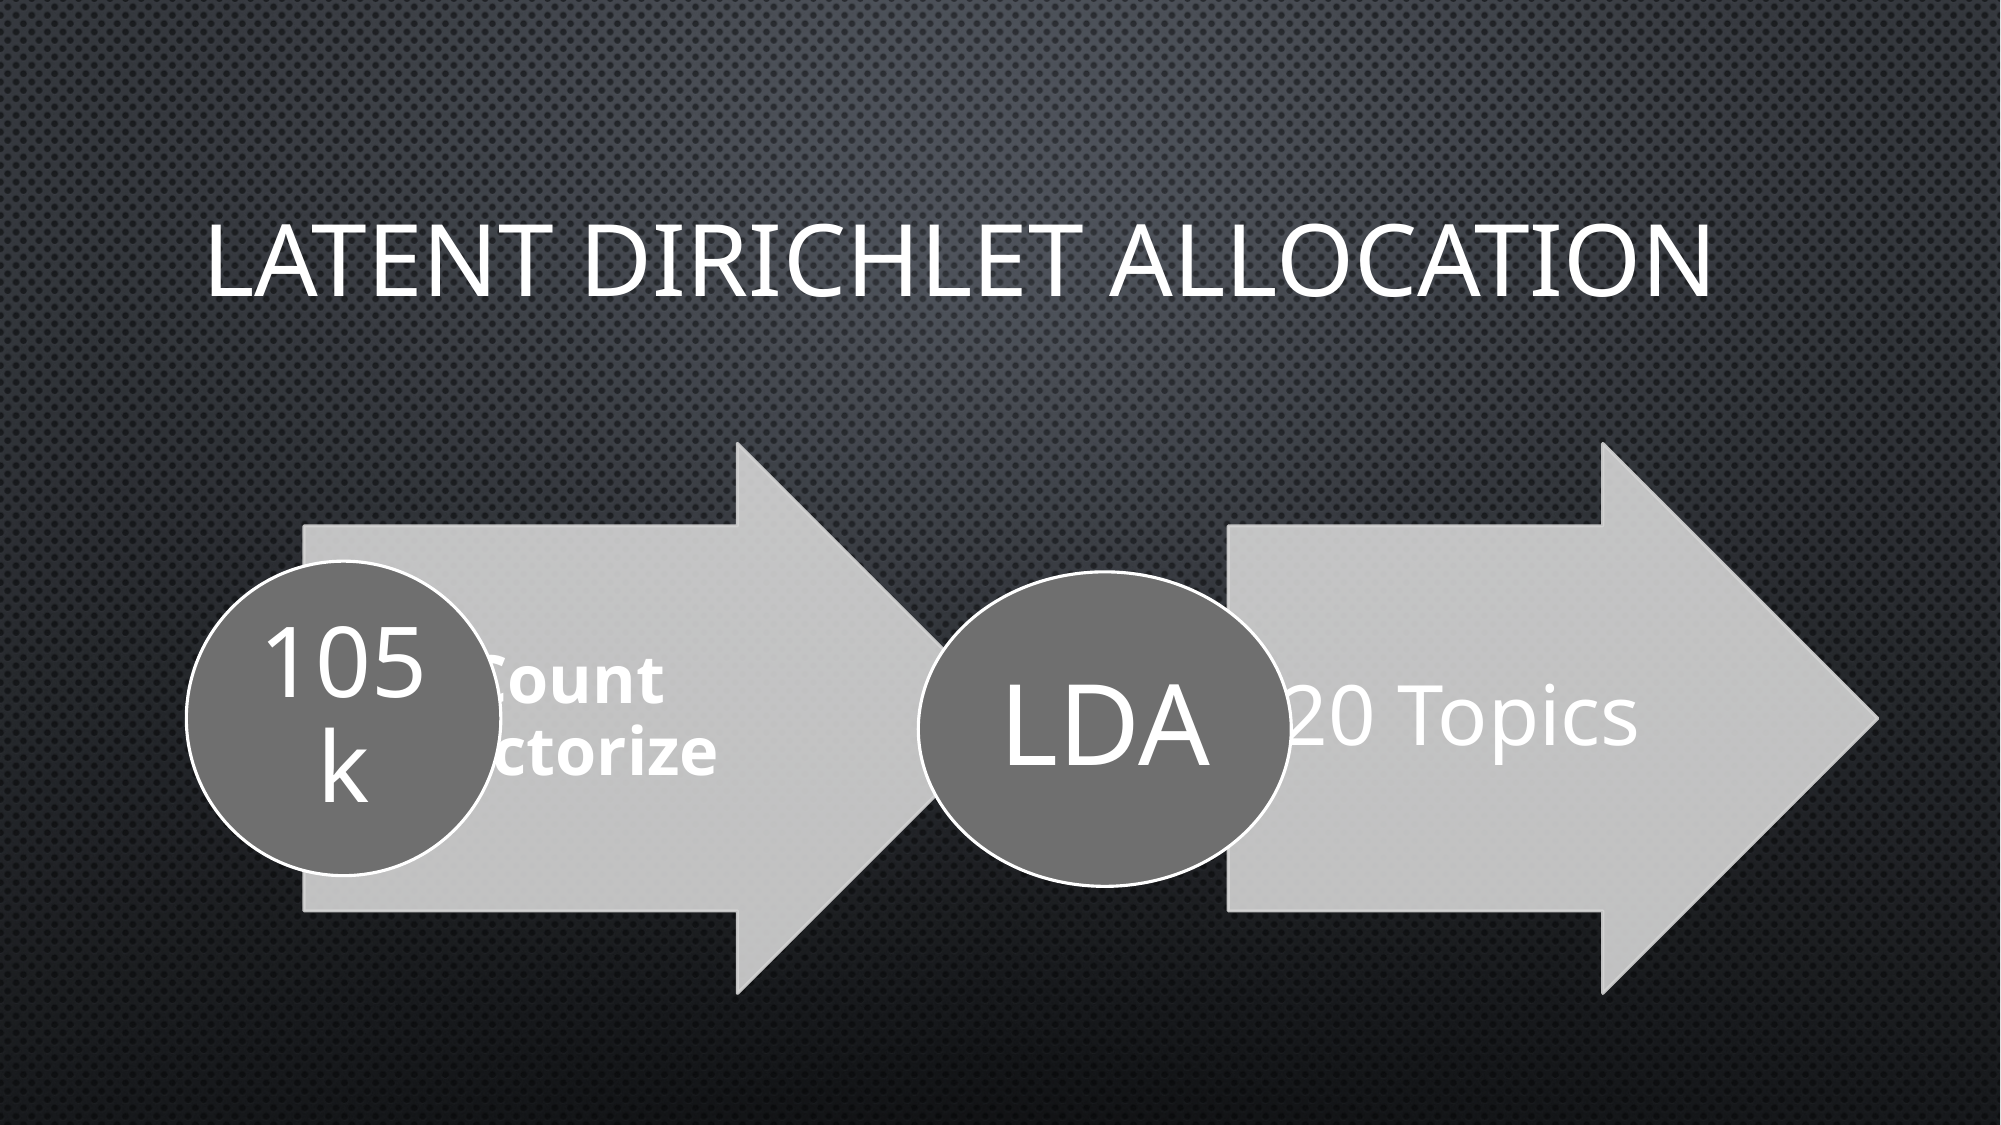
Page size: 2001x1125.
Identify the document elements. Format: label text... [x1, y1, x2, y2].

title Latent dirichlet Allocation [187, 99, 1813, 332]
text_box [185, 332, 1878, 1104]
